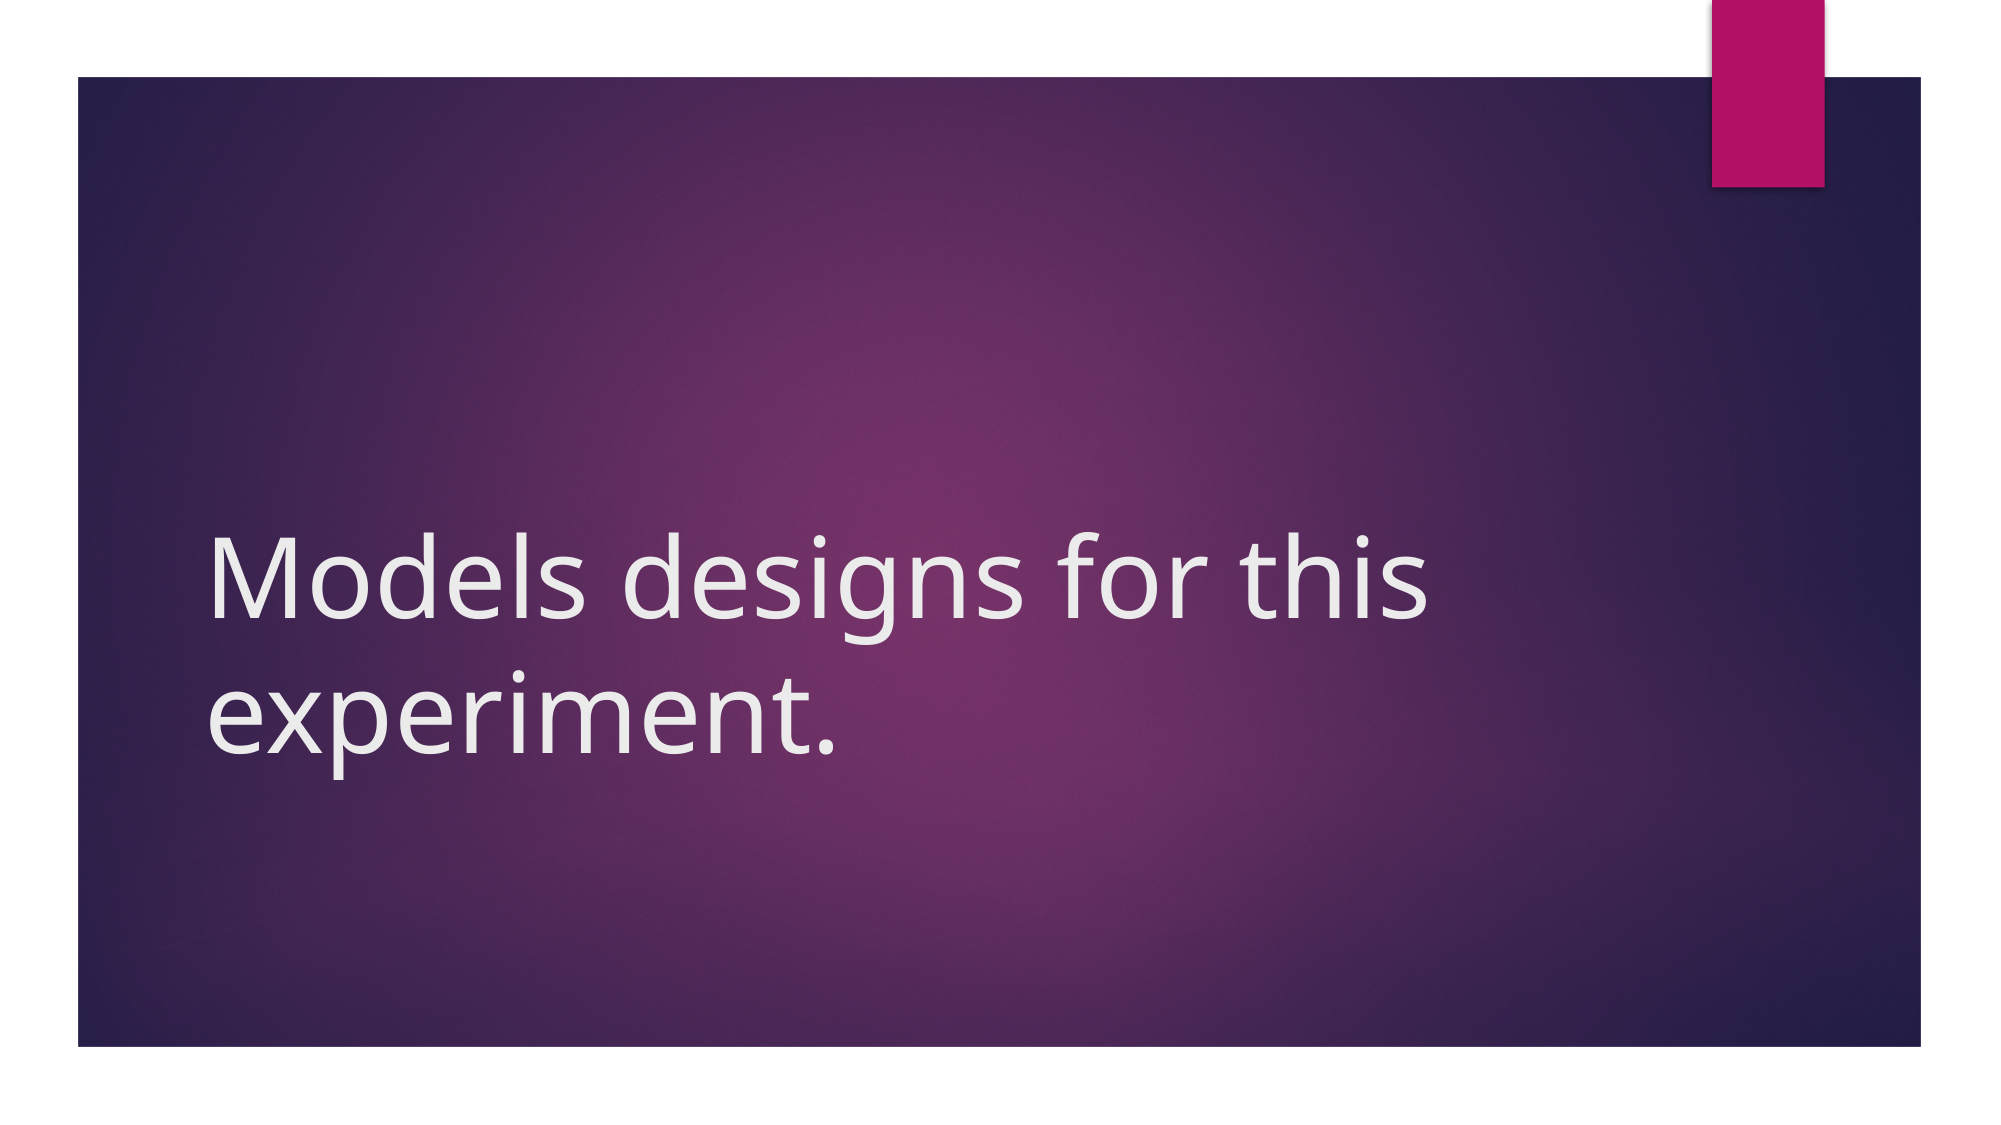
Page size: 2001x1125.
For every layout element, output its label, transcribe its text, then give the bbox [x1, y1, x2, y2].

title Models designs for this experiment. [189, 344, 1638, 784]
